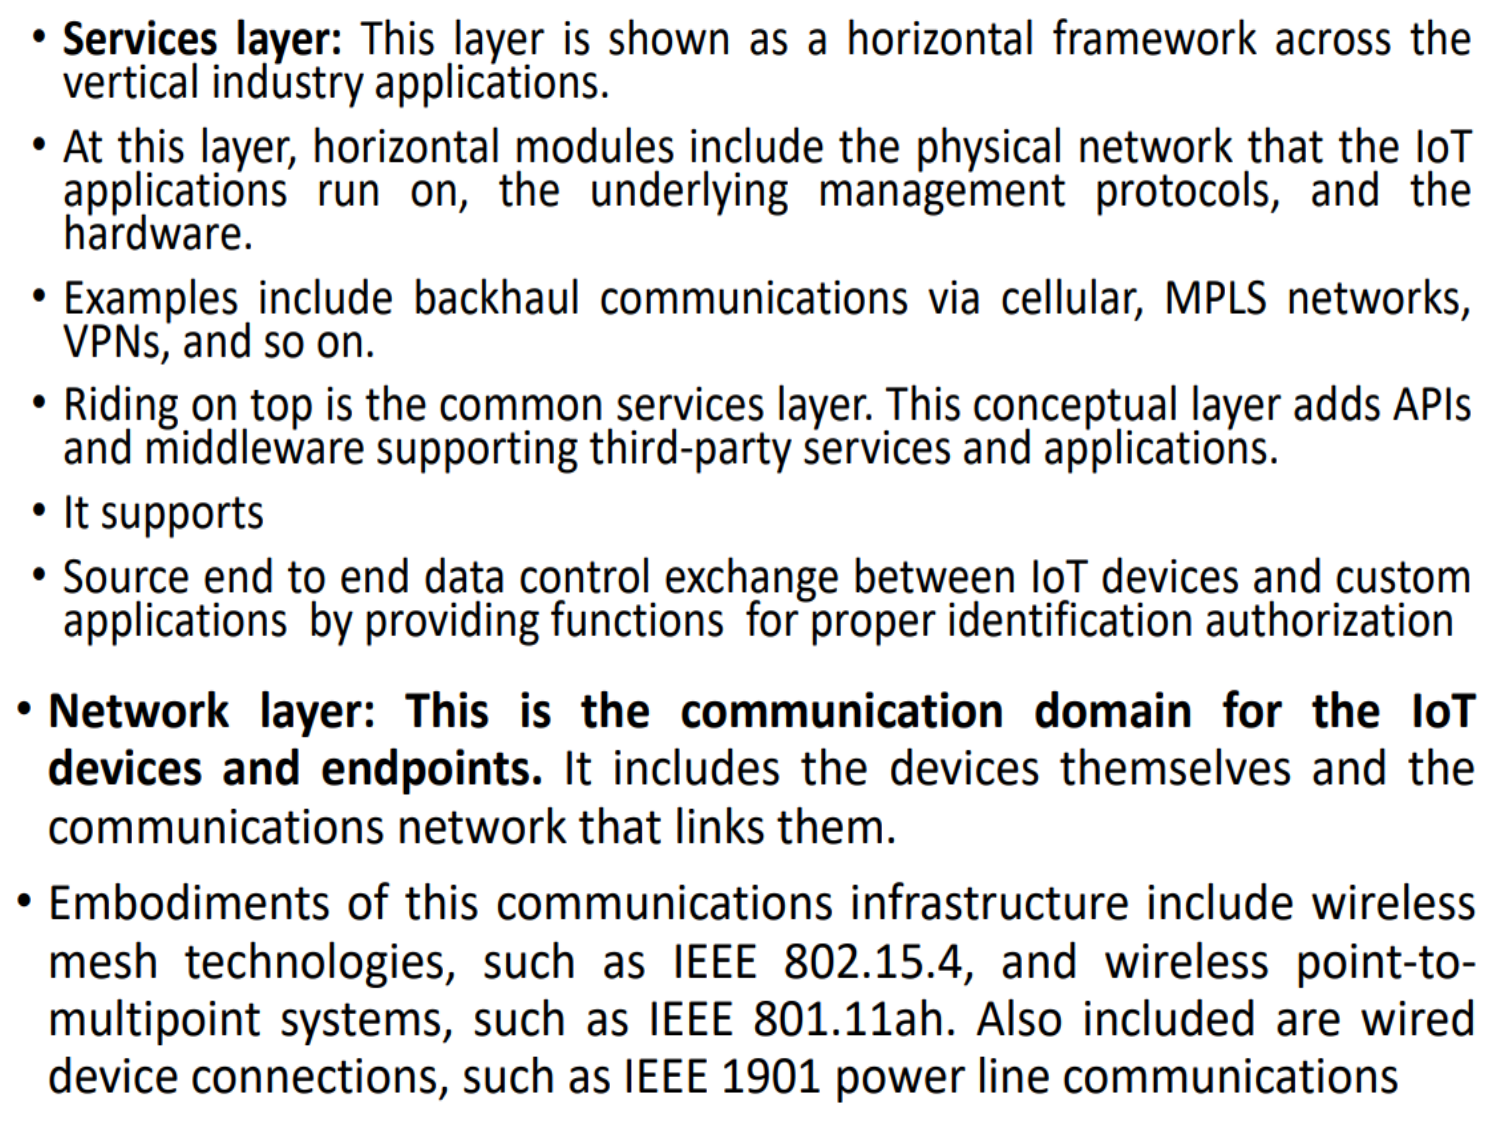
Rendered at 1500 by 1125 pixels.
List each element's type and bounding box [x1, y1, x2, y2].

list [0, 1, 1500, 679]
picture [0, 680, 1500, 1120]
